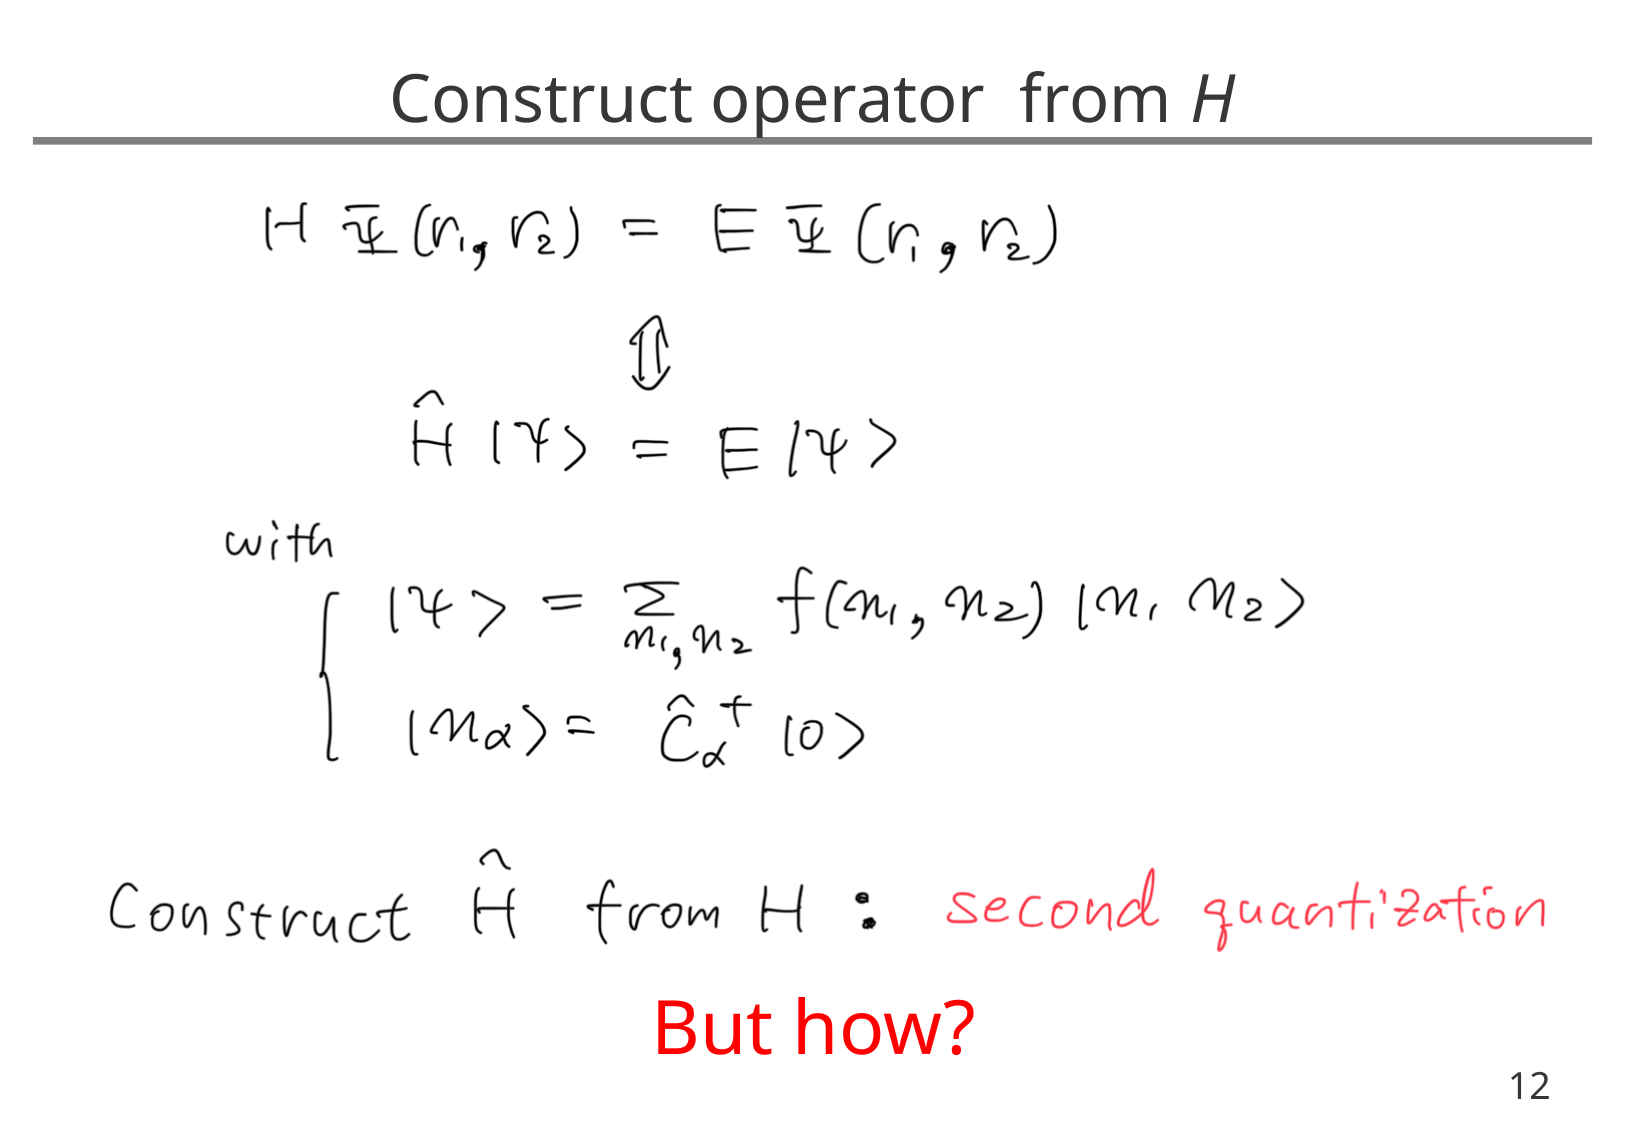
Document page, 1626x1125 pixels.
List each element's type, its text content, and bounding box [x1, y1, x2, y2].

text_box But how? [636, 1017, 992, 1078]
picture [44, 154, 1583, 1017]
slide_number 12 [1462, 1054, 1597, 1107]
